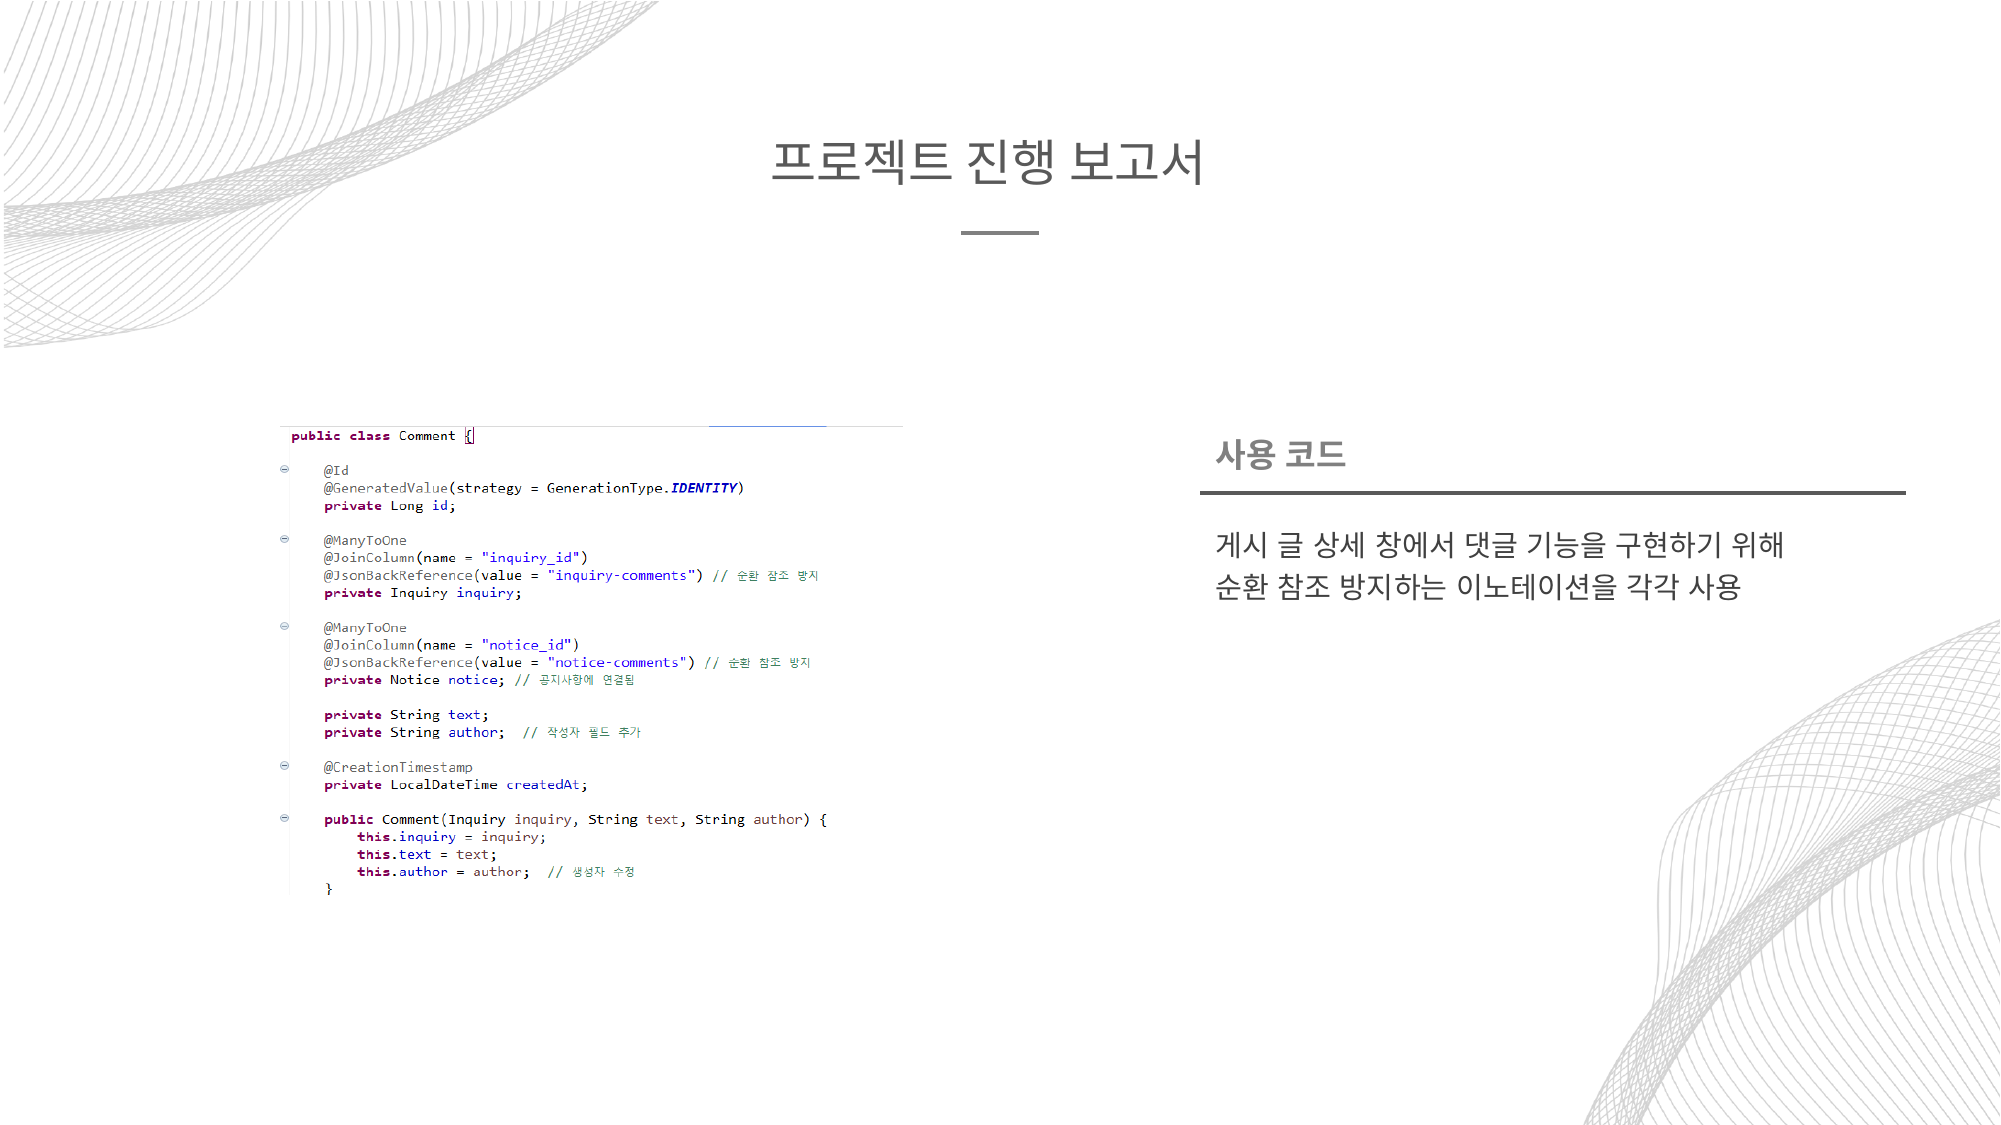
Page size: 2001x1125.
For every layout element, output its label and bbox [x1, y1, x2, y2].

text_box [118, 123, 1907, 1007]
picture [280, 426, 903, 895]
